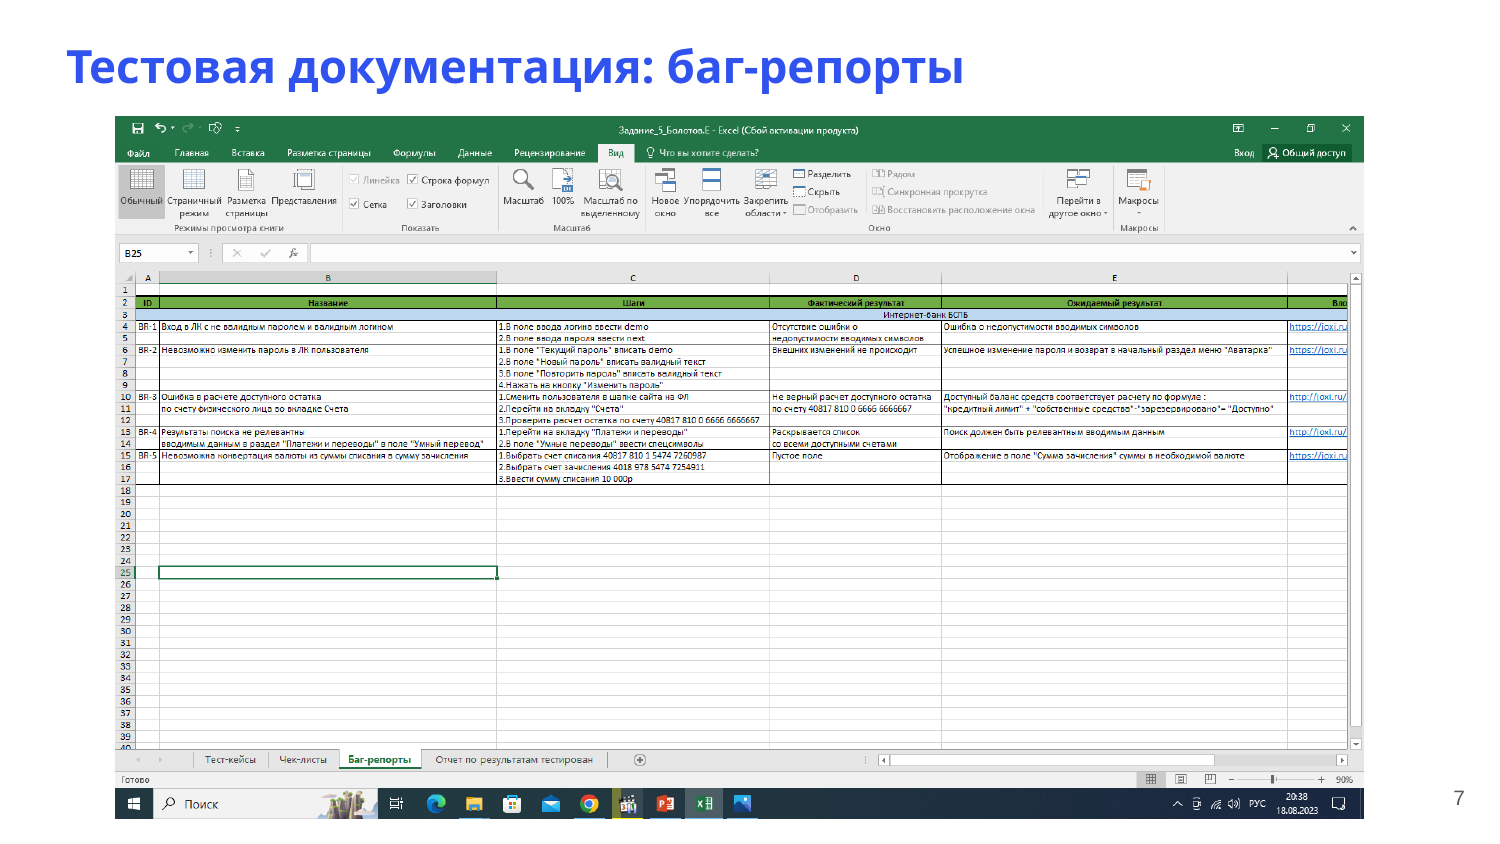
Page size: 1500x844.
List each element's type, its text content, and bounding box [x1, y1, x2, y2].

slide_number 7 [1424, 771, 1480, 824]
picture [115, 116, 1364, 820]
title Тестовая документация: баг-репорты [51, 23, 1449, 117]
